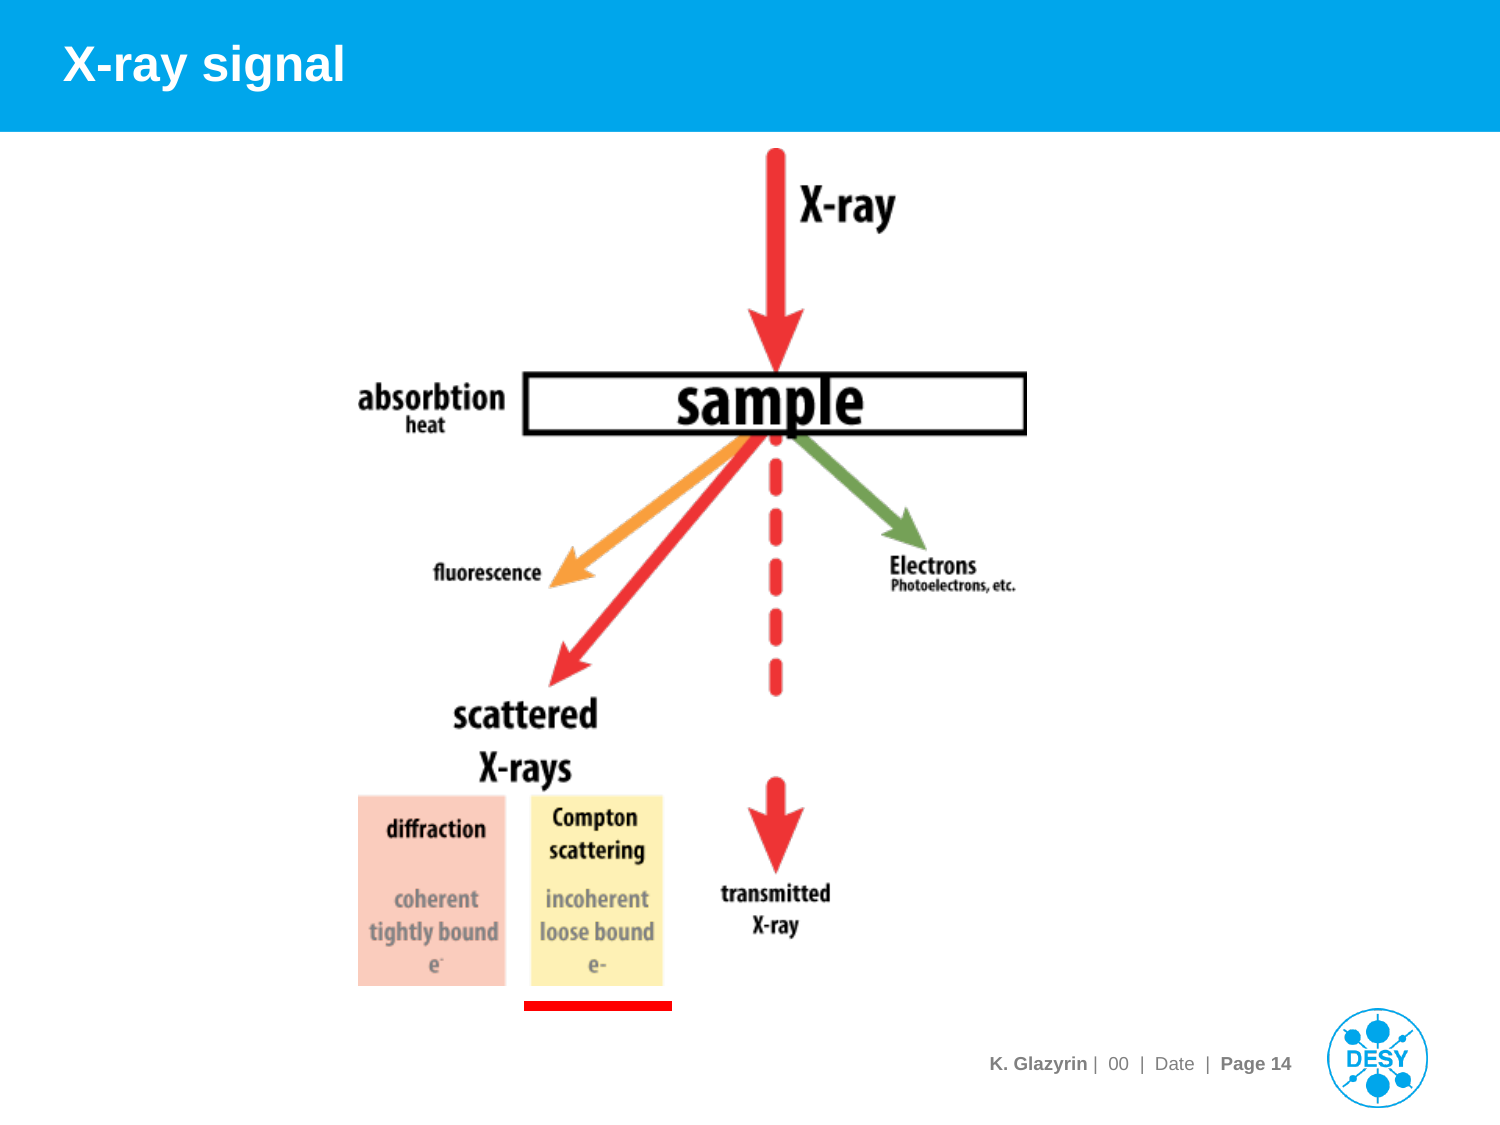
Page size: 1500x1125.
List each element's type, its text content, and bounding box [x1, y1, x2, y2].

picture [1327, 1068, 1365, 1108]
picture [358, 148, 1027, 986]
picture [1391, 1071, 1428, 1108]
picture [1387, 1008, 1428, 1046]
title X-ray signal [47, 16, 1446, 107]
picture [1330, 1011, 1426, 1106]
picture [1327, 1008, 1368, 1049]
